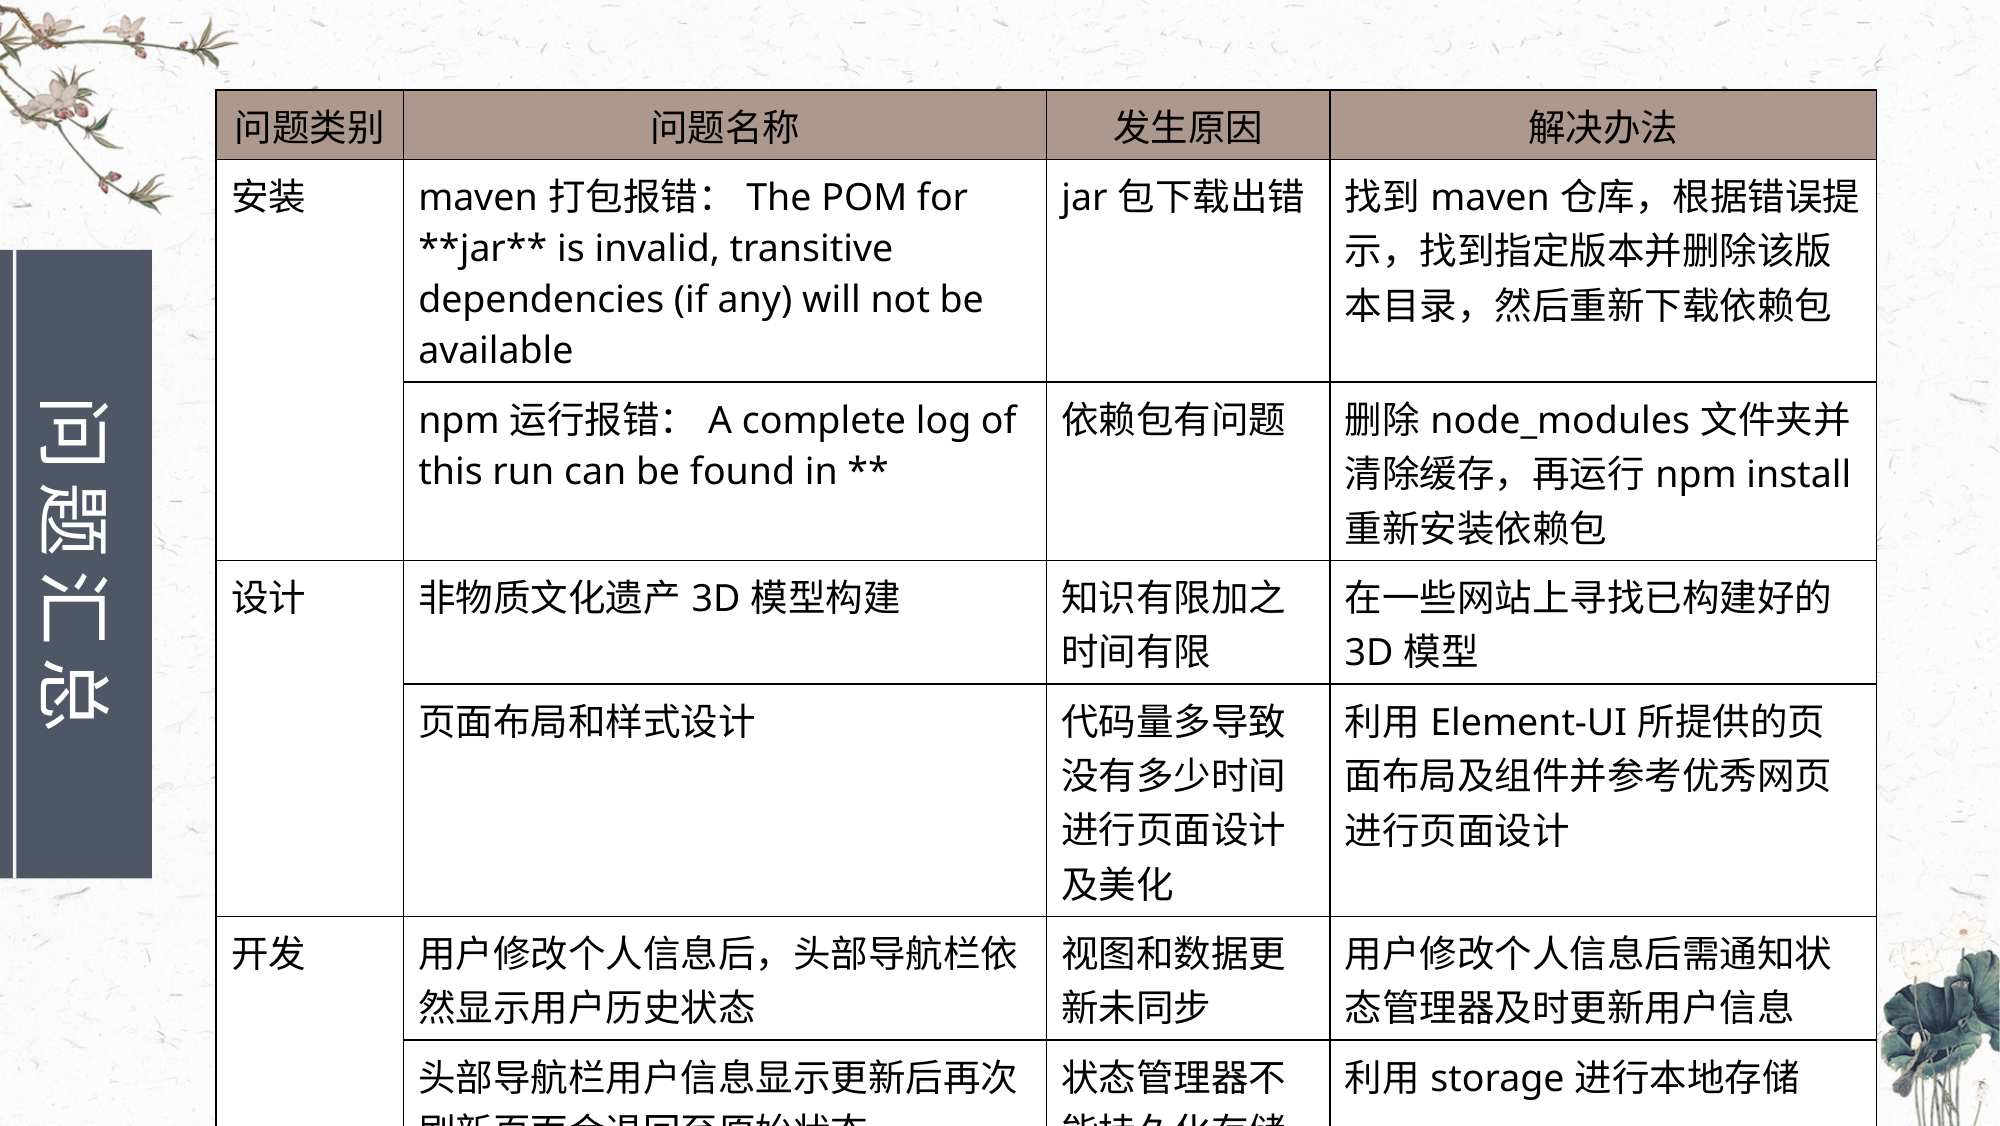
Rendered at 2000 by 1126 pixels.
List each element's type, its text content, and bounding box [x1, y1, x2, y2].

table_cell 头部导航栏用户信息显示更新后再次刷新页面会退回至原始状态 [404, 1041, 1046, 1126]
table_cell 在一些网站上寻找已构建好的3D模型 [1331, 561, 1876, 683]
table_cell 开发 [217, 917, 403, 1126]
table_cell 依赖包有问题 [1047, 383, 1329, 560]
table_cell 用户修改个人信息后，头部导航栏依然显示用户历史状态 [404, 917, 1046, 1039]
table_cell 状态管理器不能持久化存储，当vuex刷新时会将状态置空 [1047, 1041, 1329, 1126]
table_cell npm运行报错：A complete log of this run can be found in ** [404, 383, 1046, 560]
table_cell maven打包报错：The POM for **jar** is invalid, transitive dependencies (if any) will not be available [404, 160, 1046, 381]
table_cell 非物质文化遗产3D模型构建 [404, 561, 1046, 683]
table_cell 代码量多导致没有多少时间进行页面设计及美化 [1047, 685, 1329, 916]
table_cell jar包下载出错 [1047, 160, 1329, 381]
table_cell 利用Element-UI所提供的页面布局及组件并参考优秀网页进行页面设计 [1331, 685, 1876, 916]
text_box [0, 249, 153, 879]
table_header 问题名称 [404, 91, 1046, 159]
table_cell 知识有限加之时间有限 [1047, 561, 1329, 683]
table_cell 视图和数据更新未同步 [1047, 917, 1329, 1039]
table_cell 利用storage进行本地存储 [1331, 1041, 1876, 1126]
table_cell 用户修改个人信息后需通知状态管理器及时更新用户信息 [1331, 917, 1876, 1039]
table_header 解决办法 [1331, 91, 1876, 159]
table_header 发生原因 [1047, 91, 1329, 159]
table_cell 找到maven仓库，根据错误提示，找到指定版本并删除该版本目录，然后重新下载依赖包 [1331, 160, 1876, 381]
table_cell 页面布局和样式设计 [404, 685, 1046, 916]
table_header 问题类别 [217, 91, 403, 159]
table_cell 设计 [217, 561, 403, 916]
table_cell 安装 [217, 160, 403, 560]
table_cell 删除node_modules文件夹并清除缓存，再运行npm install重新安装依赖包 [1331, 383, 1876, 560]
picture [0, 0, 2000, 1126]
